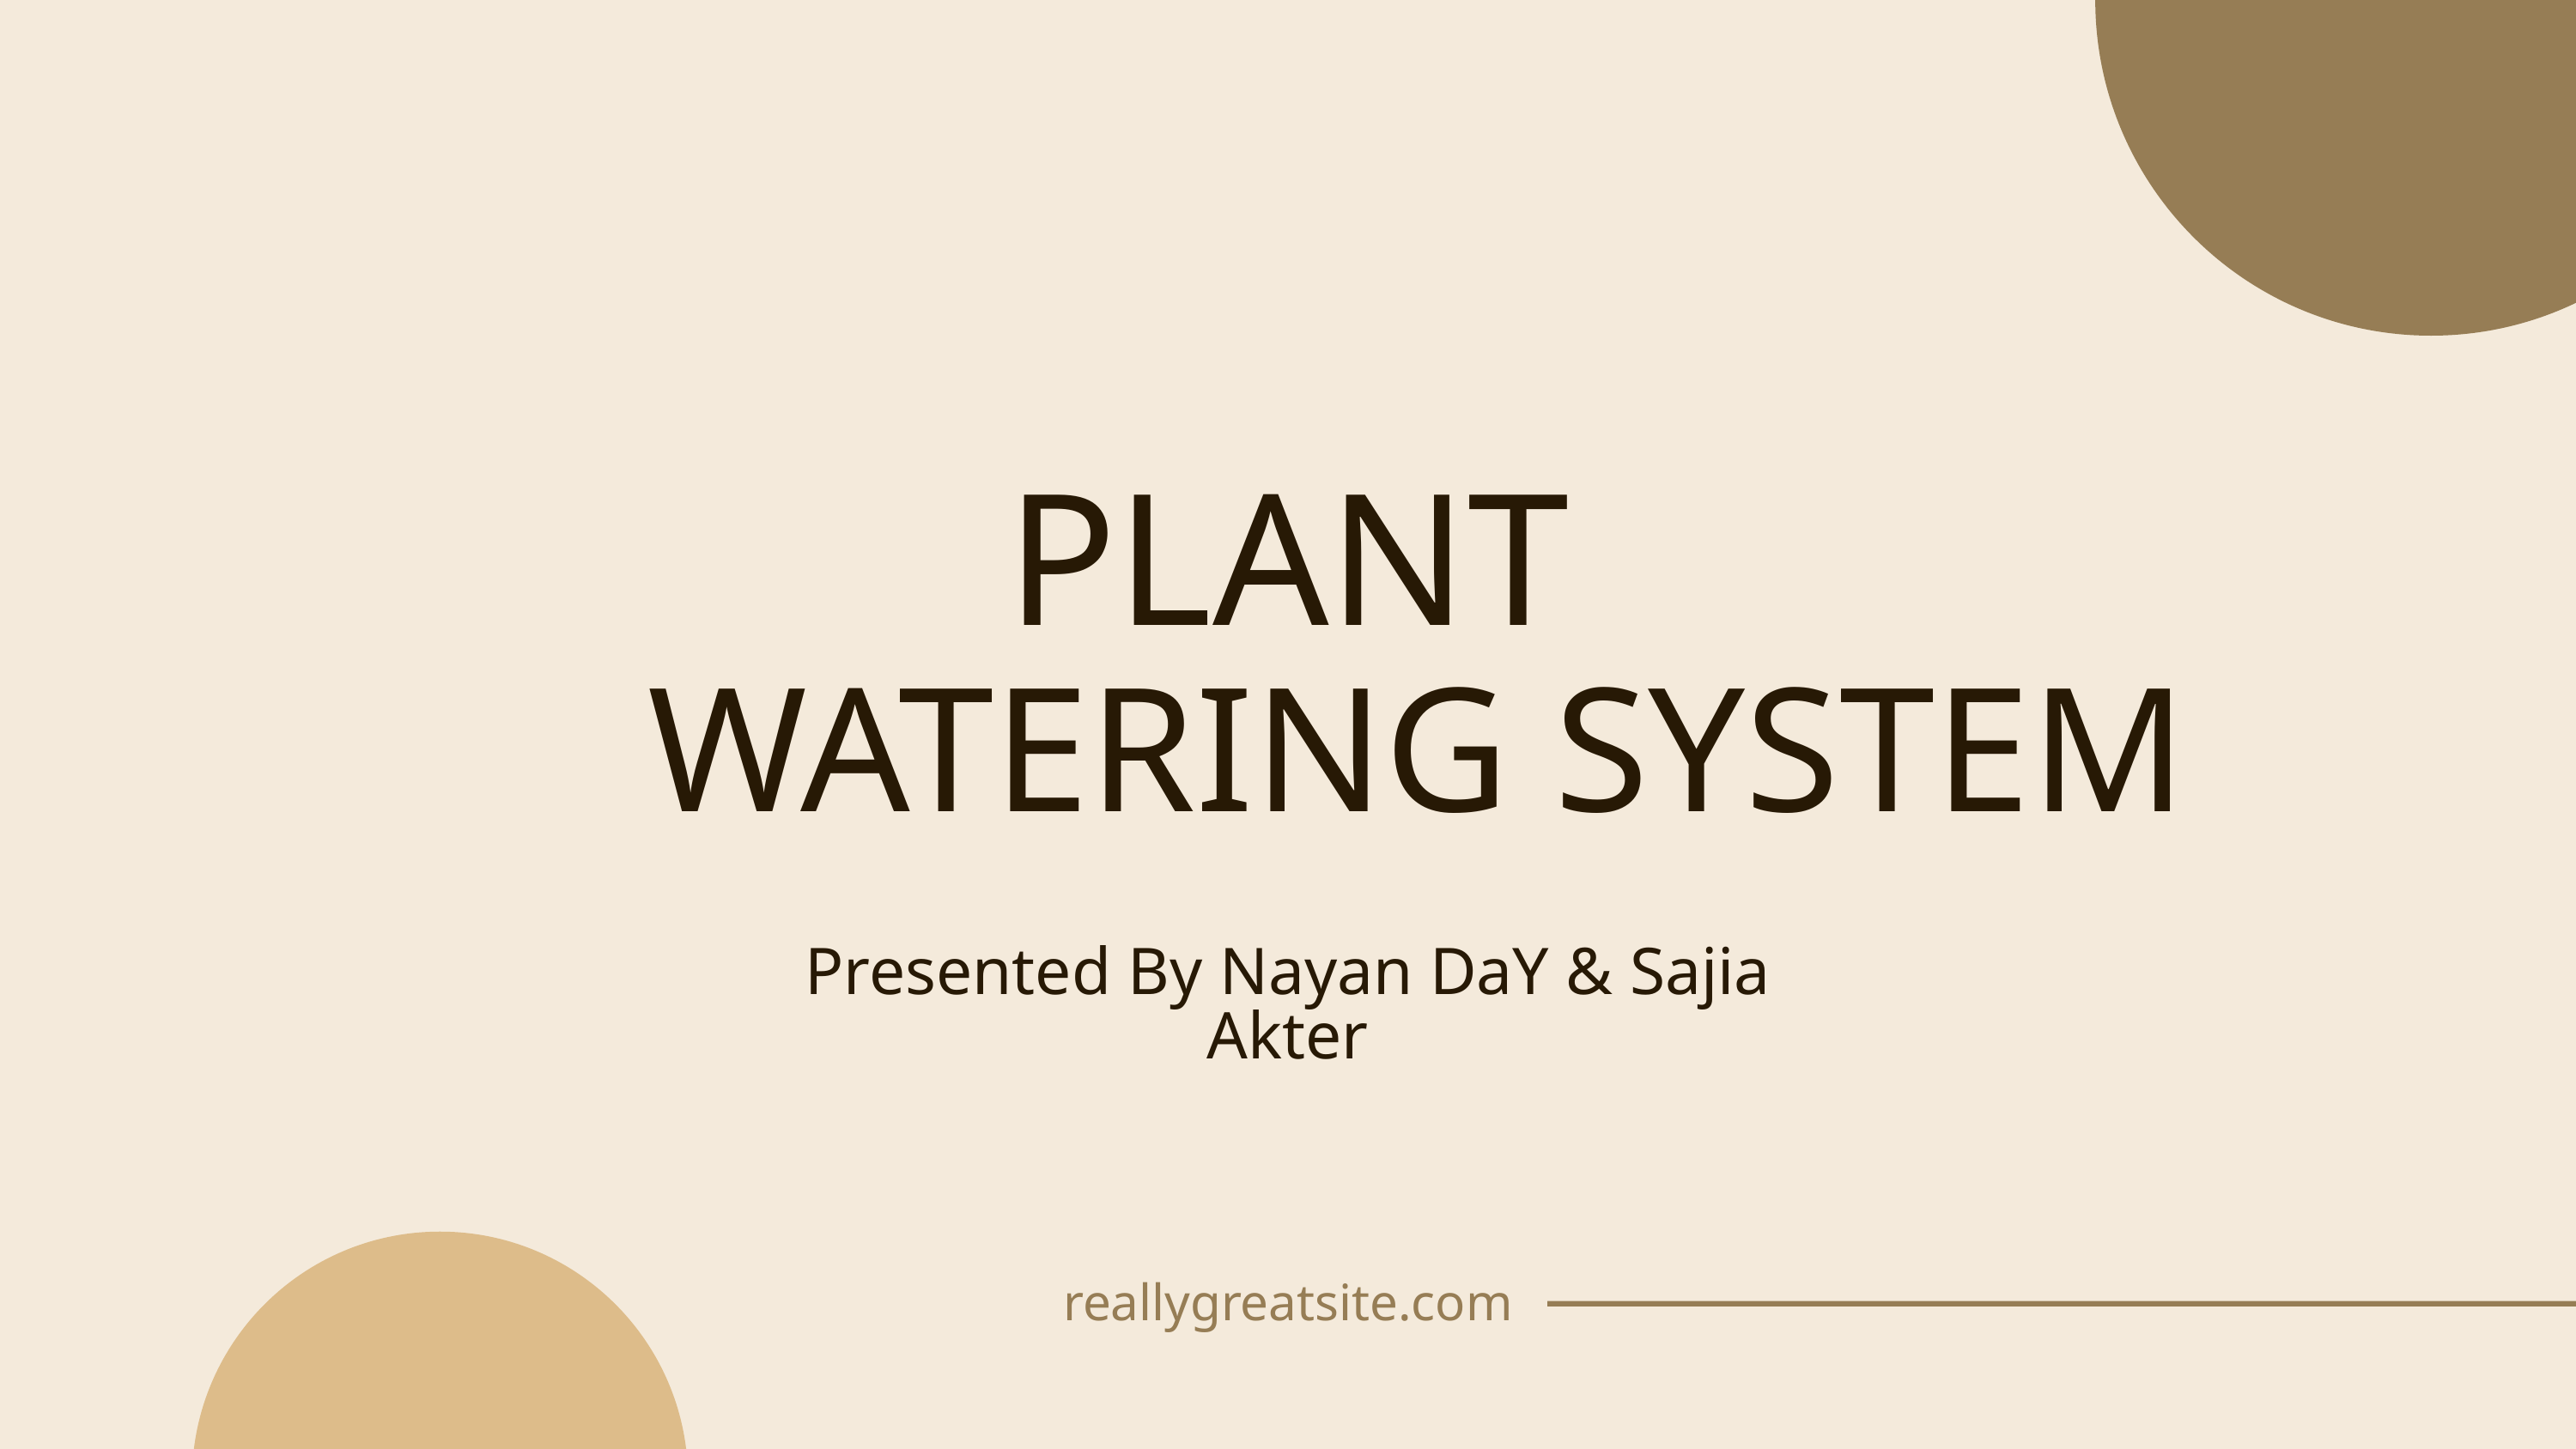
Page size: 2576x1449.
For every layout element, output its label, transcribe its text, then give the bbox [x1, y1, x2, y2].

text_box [2094, 0, 2576, 336]
text_box Presented By Nayan DaY & Sajia Akter [728, 943, 1848, 1072]
text_box PLANT [768, 442, 1808, 662]
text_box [191, 1231, 689, 1449]
text_box reallygreatsite.com [822, 1280, 1754, 1331]
text_box WATERING SYSTEM [587, 640, 2247, 846]
